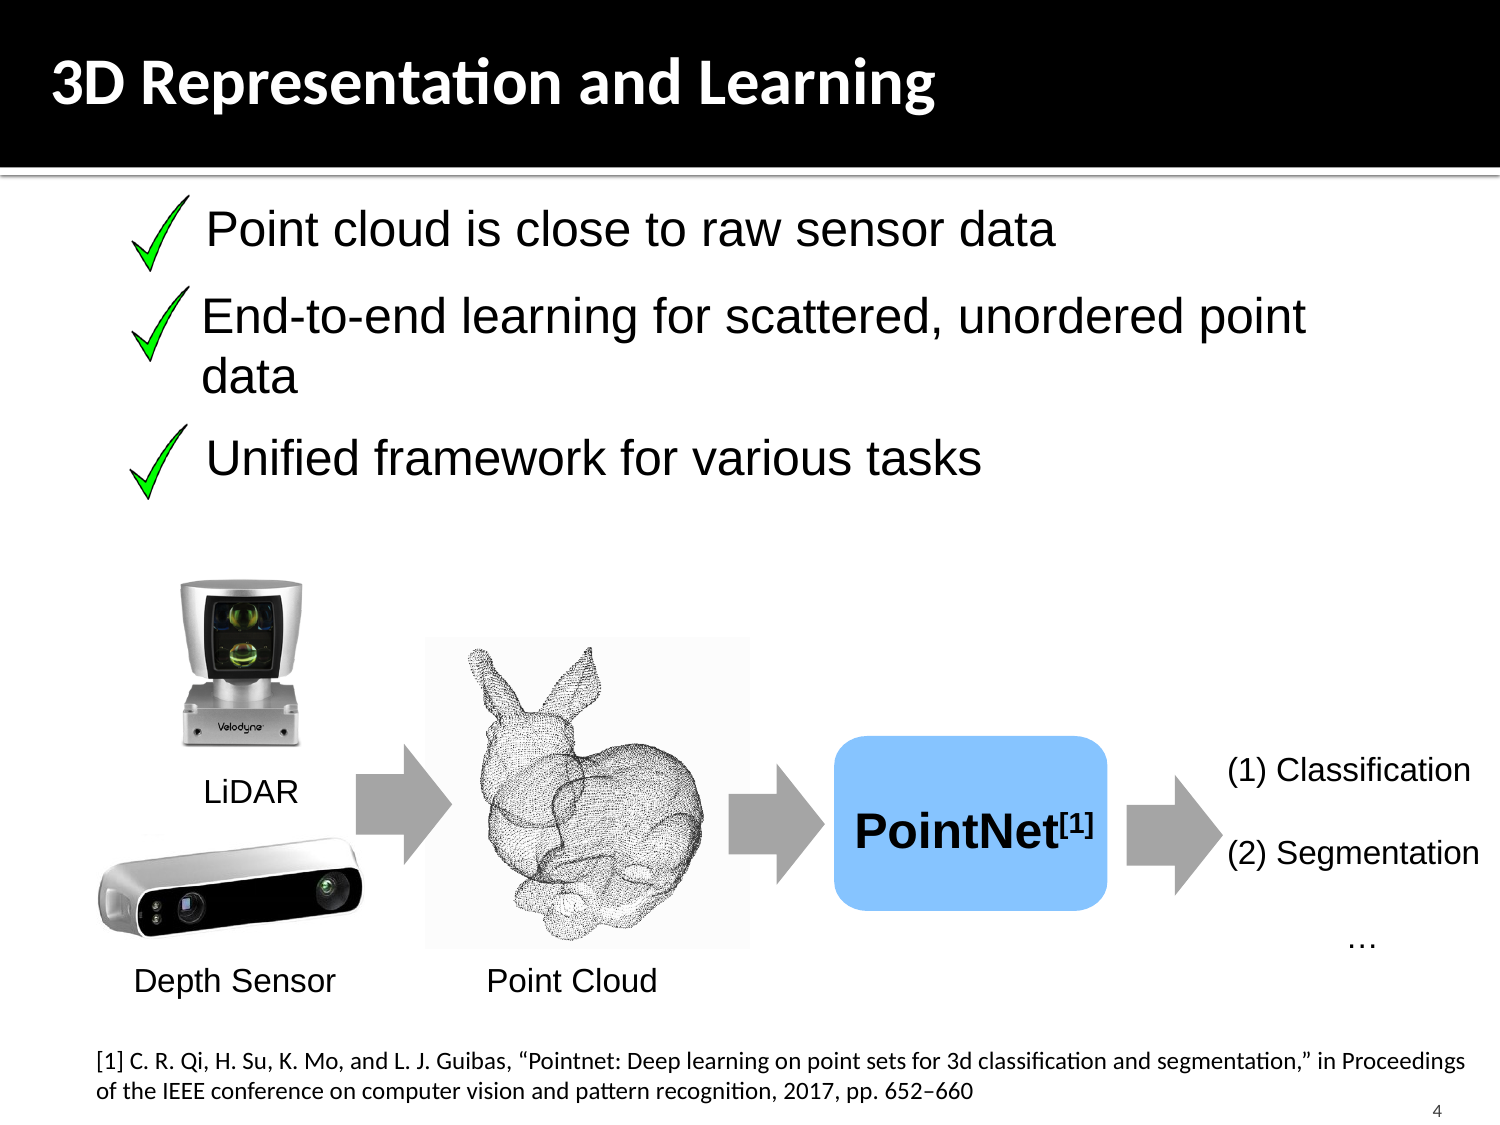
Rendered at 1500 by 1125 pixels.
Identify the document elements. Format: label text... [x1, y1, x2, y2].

text_box (1) Classification (2) Segmentation … [1224, 745, 1487, 956]
text_box End-to-end learning for scattered, unordered point data [198, 281, 1403, 404]
slide_number 4 [1426, 1099, 1458, 1125]
text_box [755, 763, 825, 885]
text_box [1126, 774, 1223, 896]
picture [425, 637, 751, 949]
picture [96, 834, 366, 940]
text_box Point cloud is close to raw sensor data [203, 194, 1365, 257]
picture [128, 423, 188, 501]
text_box [1] C. R. Qi, H. Su, K. Mo, and L. J. Guibas, “Pointnet: Deep learning on point sets for 3d classification and segmentation,” in Proceedings of the IEEE conference on computer vision and pattern recognition, 2017, pp. 652–660 [81, 1037, 1488, 1113]
text_box 3D Representation and Learning [50, 37, 1292, 118]
picture [105, 578, 347, 748]
text_box Depth Sensor [131, 957, 365, 1000]
text_box LiDAR [201, 768, 314, 810]
picture [131, 284, 190, 362]
text_box [355, 743, 420, 865]
text_box PointNet[1] [852, 796, 1102, 859]
text_box [834, 735, 1108, 911]
text_box Unified framework for various tasks [203, 423, 1365, 486]
text_box Point Cloud [484, 957, 691, 999]
picture [0, 175, 1500, 182]
picture [131, 194, 190, 272]
